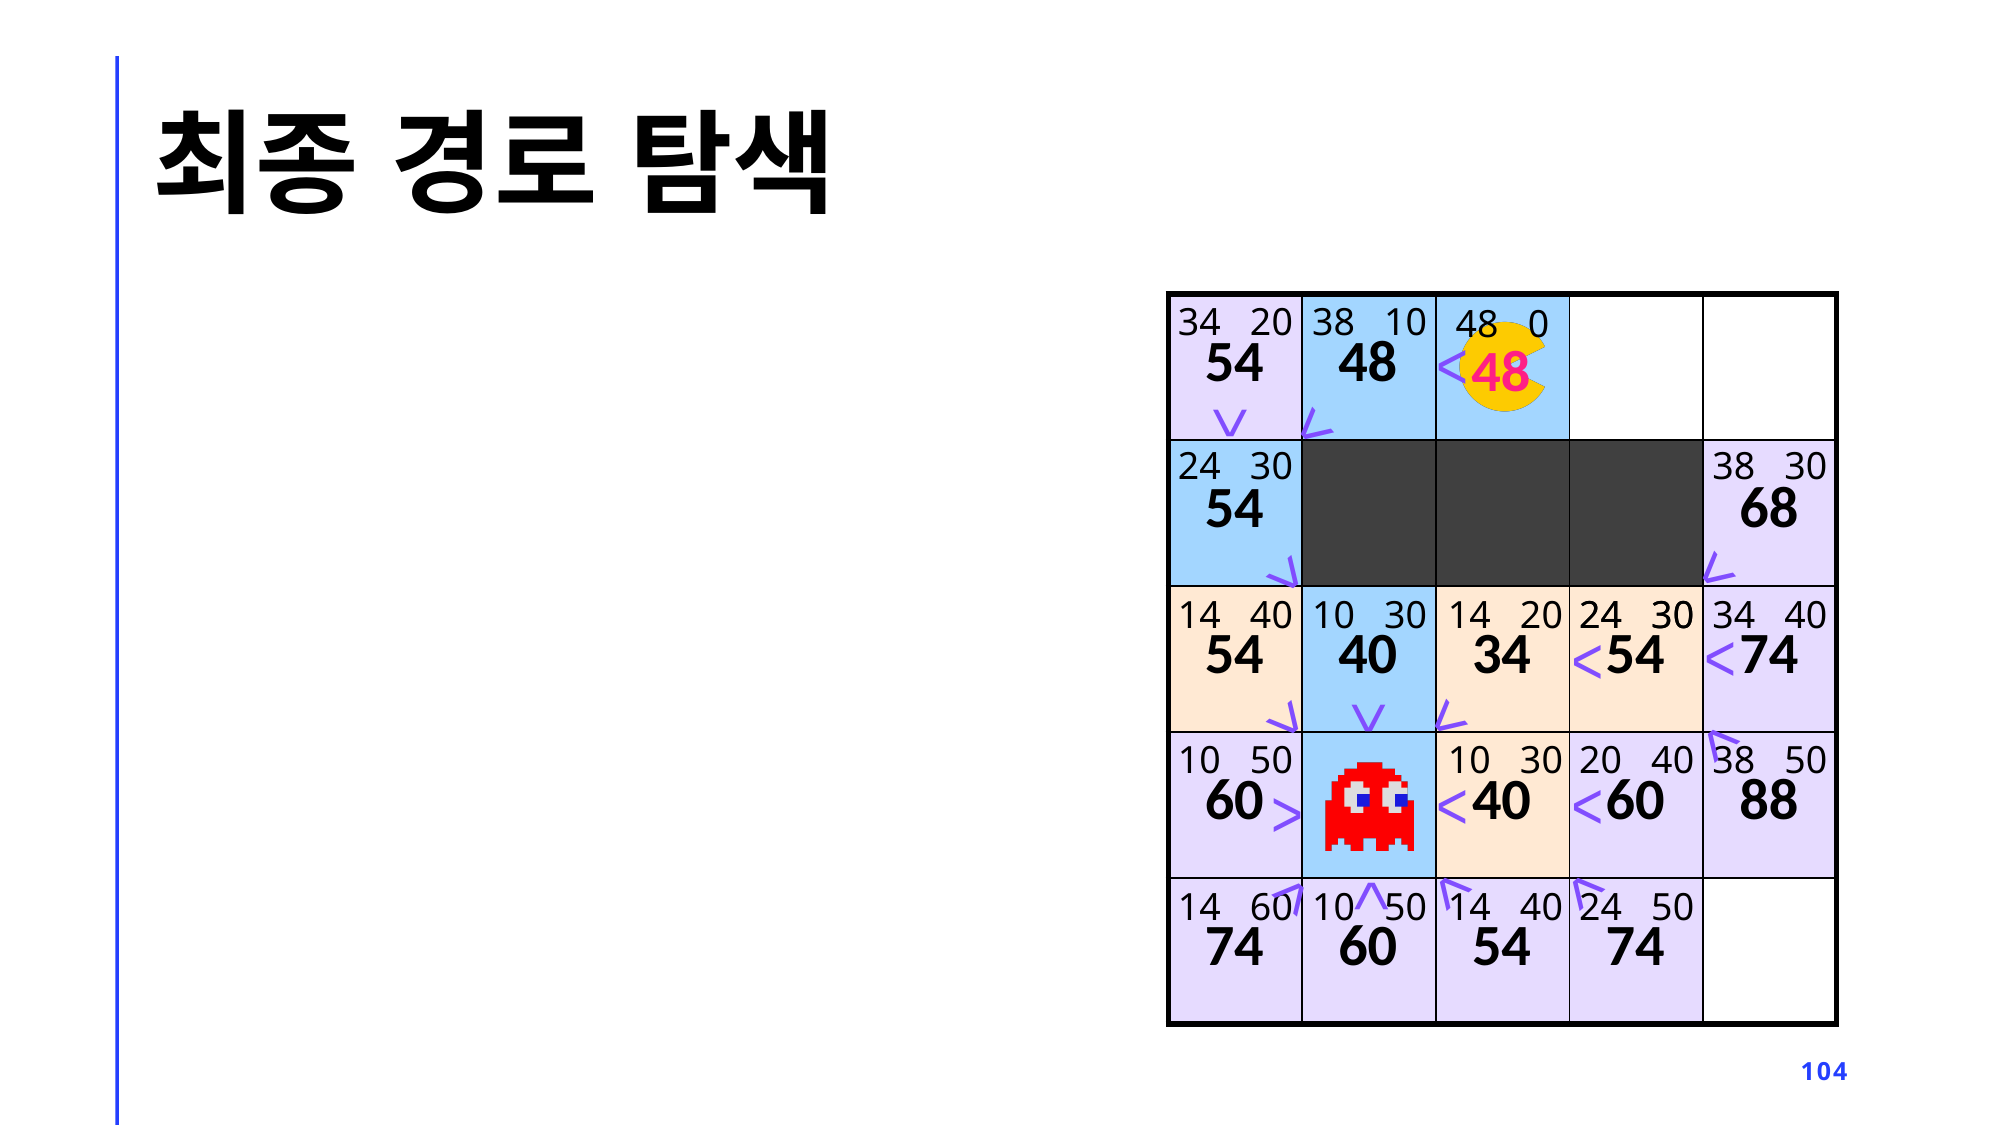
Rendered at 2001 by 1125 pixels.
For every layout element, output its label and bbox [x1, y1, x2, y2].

table_cell [1303, 643, 1435, 687]
table_cell [1171, 789, 1256, 875]
table_header [1437, 297, 1569, 439]
title [137, 59, 1863, 278]
table_cell [1303, 935, 1435, 1021]
table_cell [1704, 495, 1834, 583]
table_header [1303, 351, 1435, 439]
table_cell [1290, 858, 1301, 867]
table_cell [1570, 643, 1702, 729]
table_header [1570, 297, 1702, 439]
picture [1322, 759, 1417, 854]
table_header [1171, 351, 1301, 434]
text_box [1697, 434, 1843, 495]
table_cell [1437, 441, 1569, 583]
table_cell [1171, 643, 1301, 729]
text_box [1163, 290, 1565, 420]
table_cell [1437, 935, 1569, 1021]
table_cell [1570, 441, 1702, 583]
table_cell [1171, 495, 1301, 583]
table_cell [1437, 859, 1448, 868]
table_cell [1317, 724, 1325, 731]
text_box [1163, 518, 1843, 948]
table_cell [1303, 441, 1435, 583]
table_cell [1570, 859, 1580, 868]
table_cell [1570, 935, 1702, 1021]
table_cell [1704, 712, 1715, 722]
table_cell [1303, 733, 1435, 875]
text_box [1163, 376, 1371, 495]
table_cell [1704, 879, 1834, 1021]
picture [1459, 321, 1546, 412]
table_cell [1437, 643, 1569, 729]
table_cell [1615, 789, 1702, 875]
table_header [1704, 297, 1834, 434]
table_cell [1751, 643, 1834, 729]
table_cell [1171, 935, 1301, 1021]
slide_number [1412, 1042, 1863, 1103]
table_cell [1704, 789, 1834, 877]
table_cell [1482, 789, 1569, 875]
